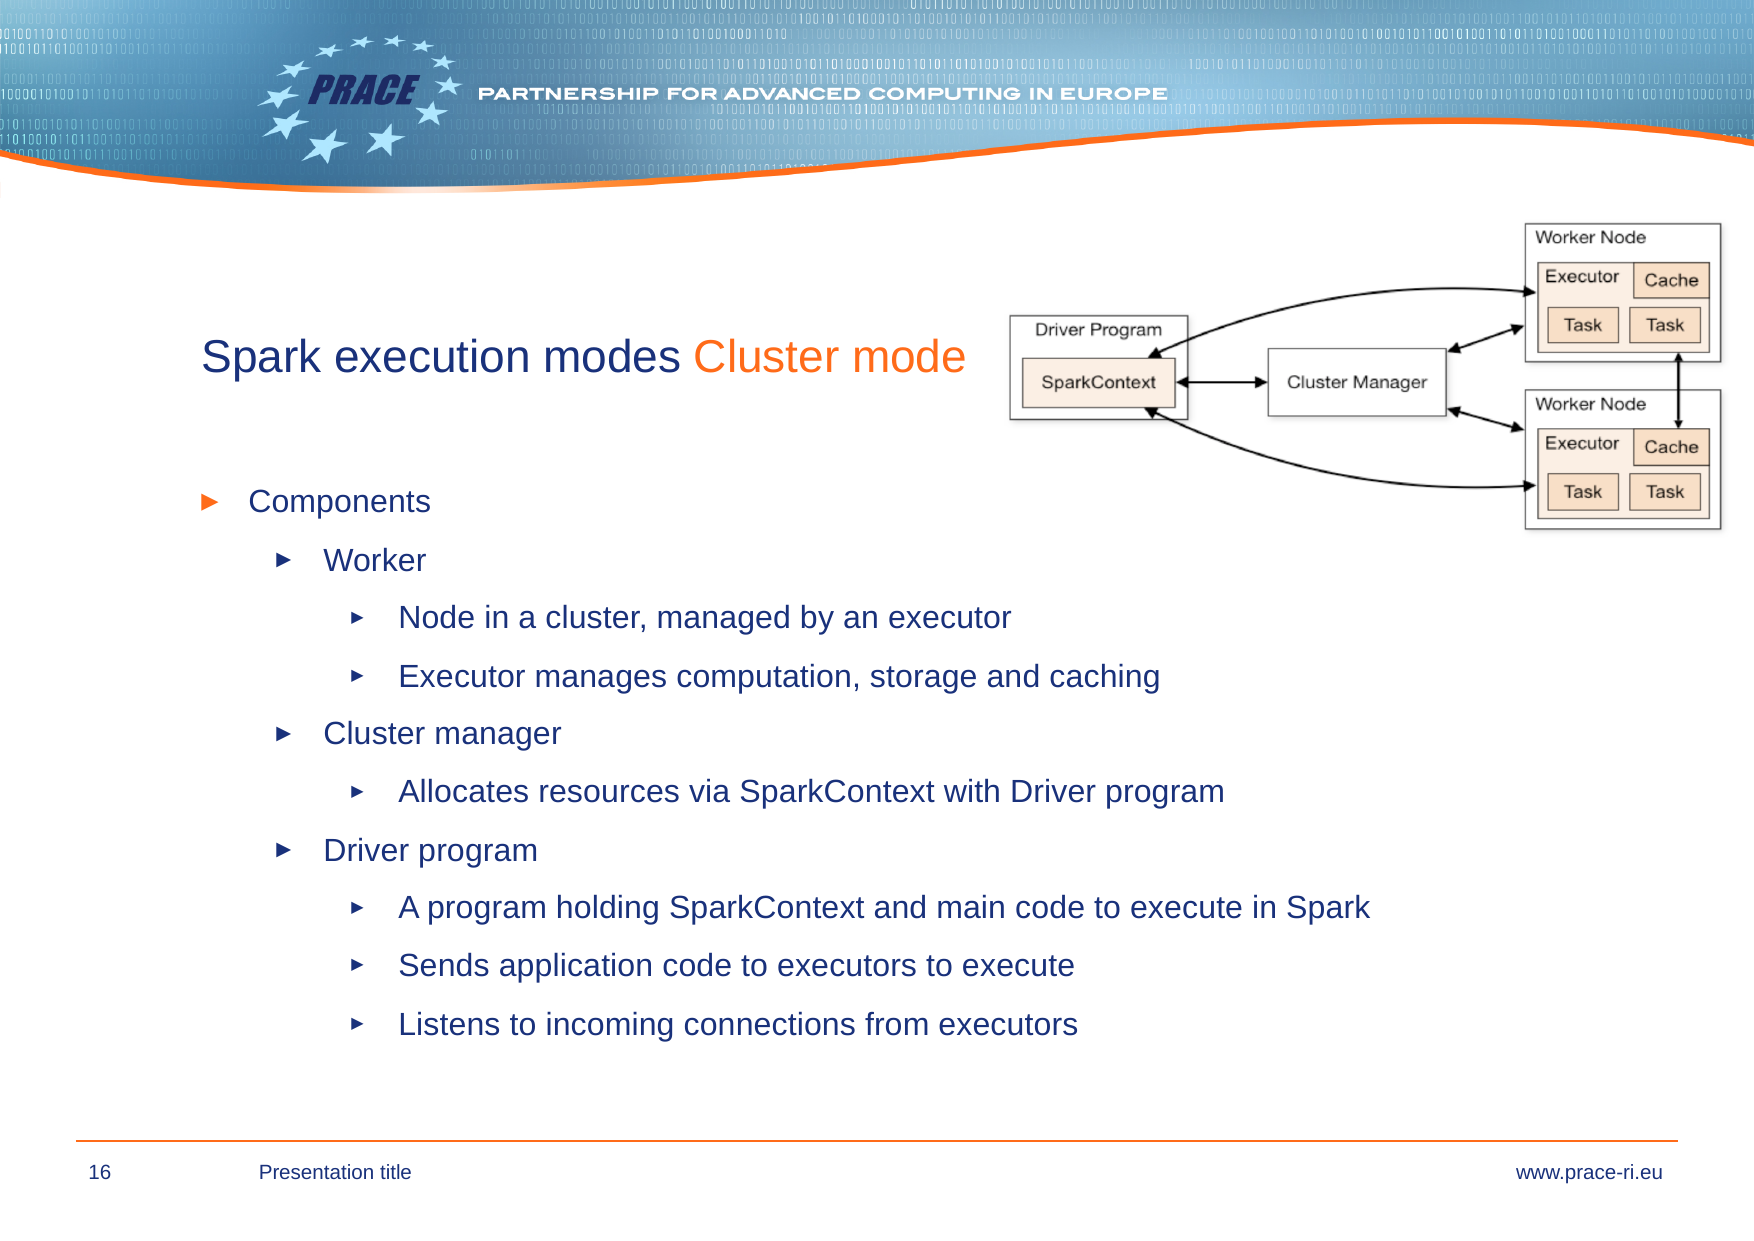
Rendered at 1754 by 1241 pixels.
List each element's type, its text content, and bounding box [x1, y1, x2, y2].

title Spark execution modes Cluster mode [186, 250, 966, 398]
picture [971, 206, 1733, 542]
list Components Worker Node in a cluster, managed by an executor Executor manages computation, storage and caching Cluster manager Allocates resources via SparkContext with Driver program Driver program A program holding SparkContext and main code to execute in Spark Sends application code to executors to execute Listens to incoming connections from executors [186, 446, 1582, 1089]
picture [0, 0, 1754, 198]
